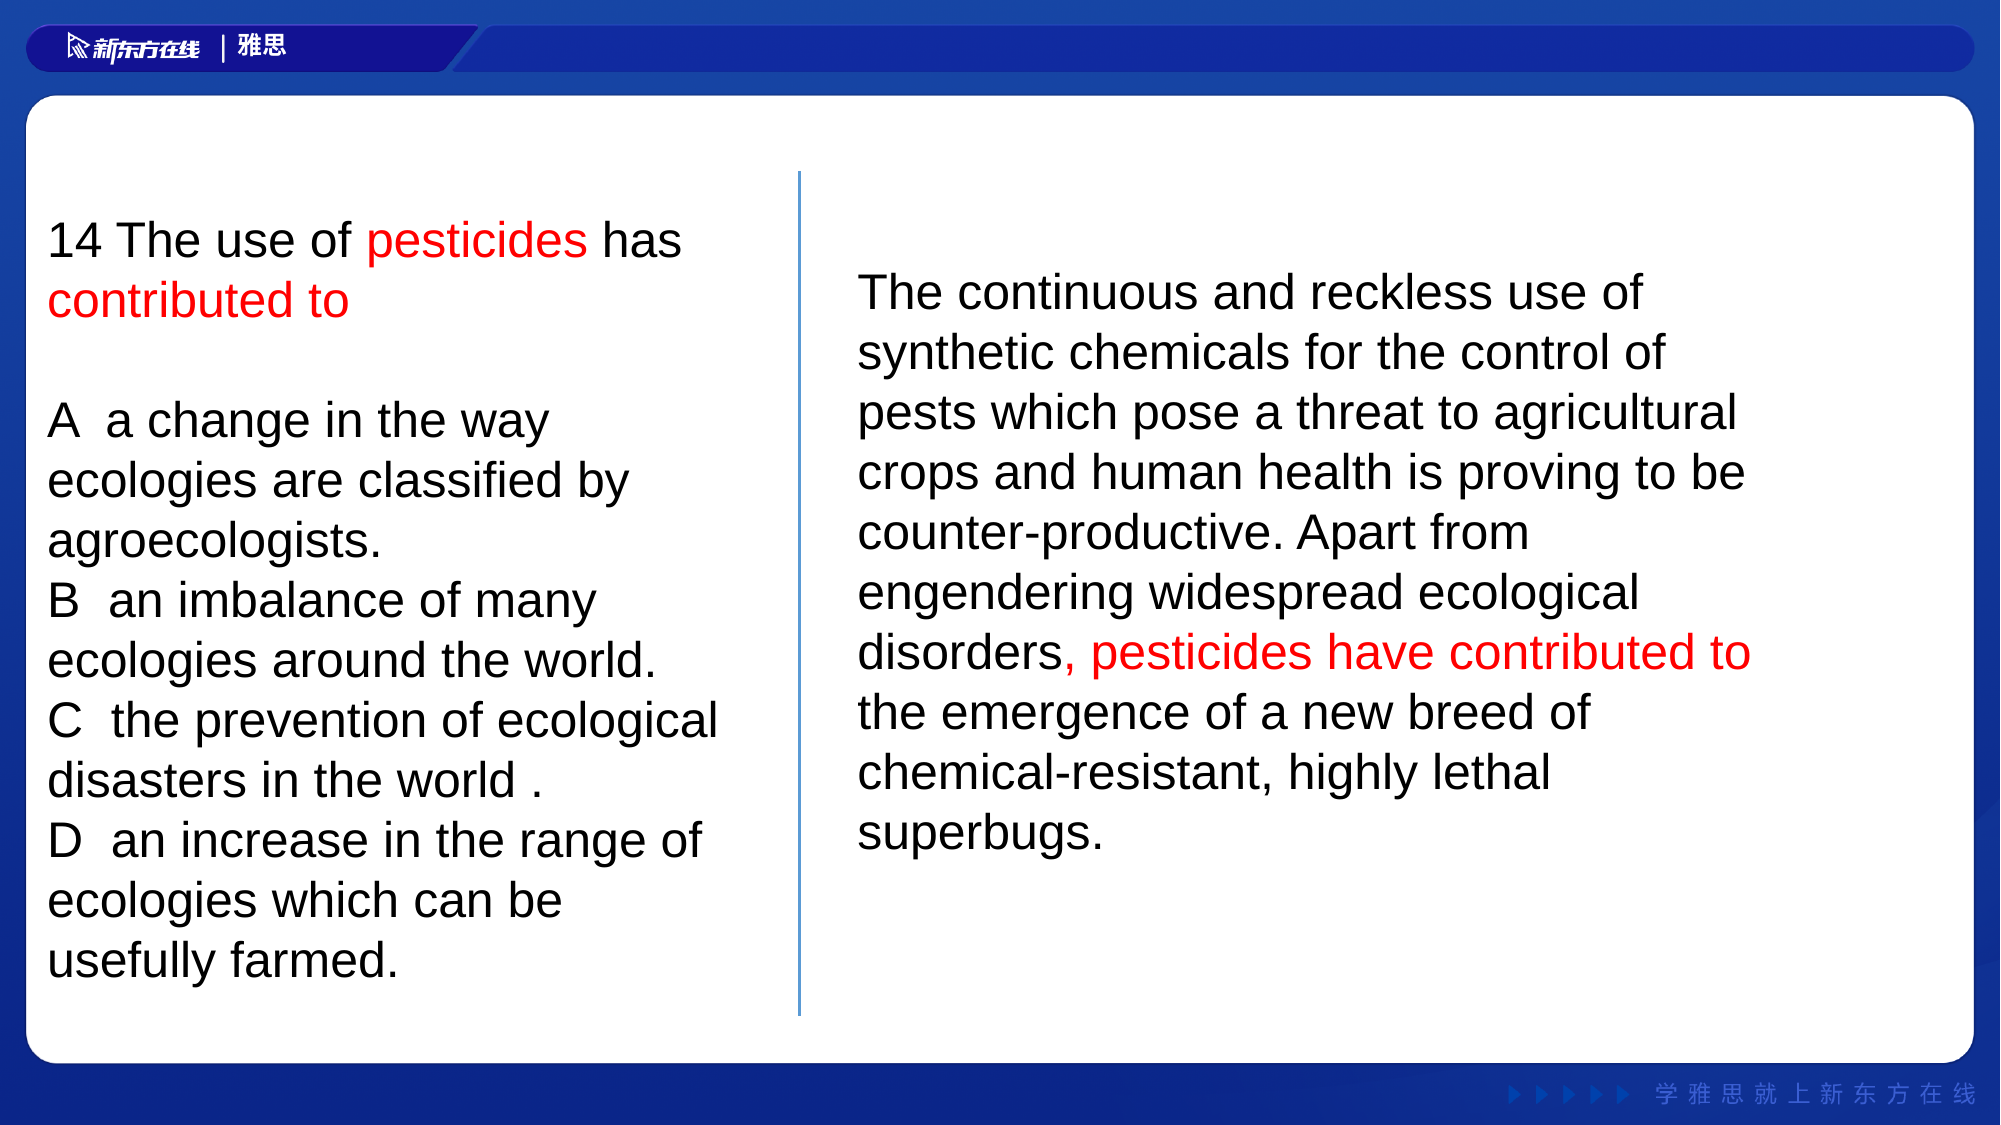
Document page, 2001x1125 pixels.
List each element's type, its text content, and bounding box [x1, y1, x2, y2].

text_box 14 The use of pesticides has contributed to A a change in the way ecologies are classified by agroecologists. B an imbalance of many ecologies around the world. C the prevention of ecological disasters in the world . D an increase in the range of ecologies which can be usefully farmed. [32, 200, 750, 995]
text_box The continuous and reckless use of synthetic chemicals for the control of pests which pose a threat to agricultural crops and human health is proving to be counter-productive. Apart from engendering widespread ecological disorders, pesticides have contributed to the emergence of a new breed of chemical-resistant, highly lethal superbugs. [842, 252, 1797, 868]
picture [0, 0, 2000, 1125]
